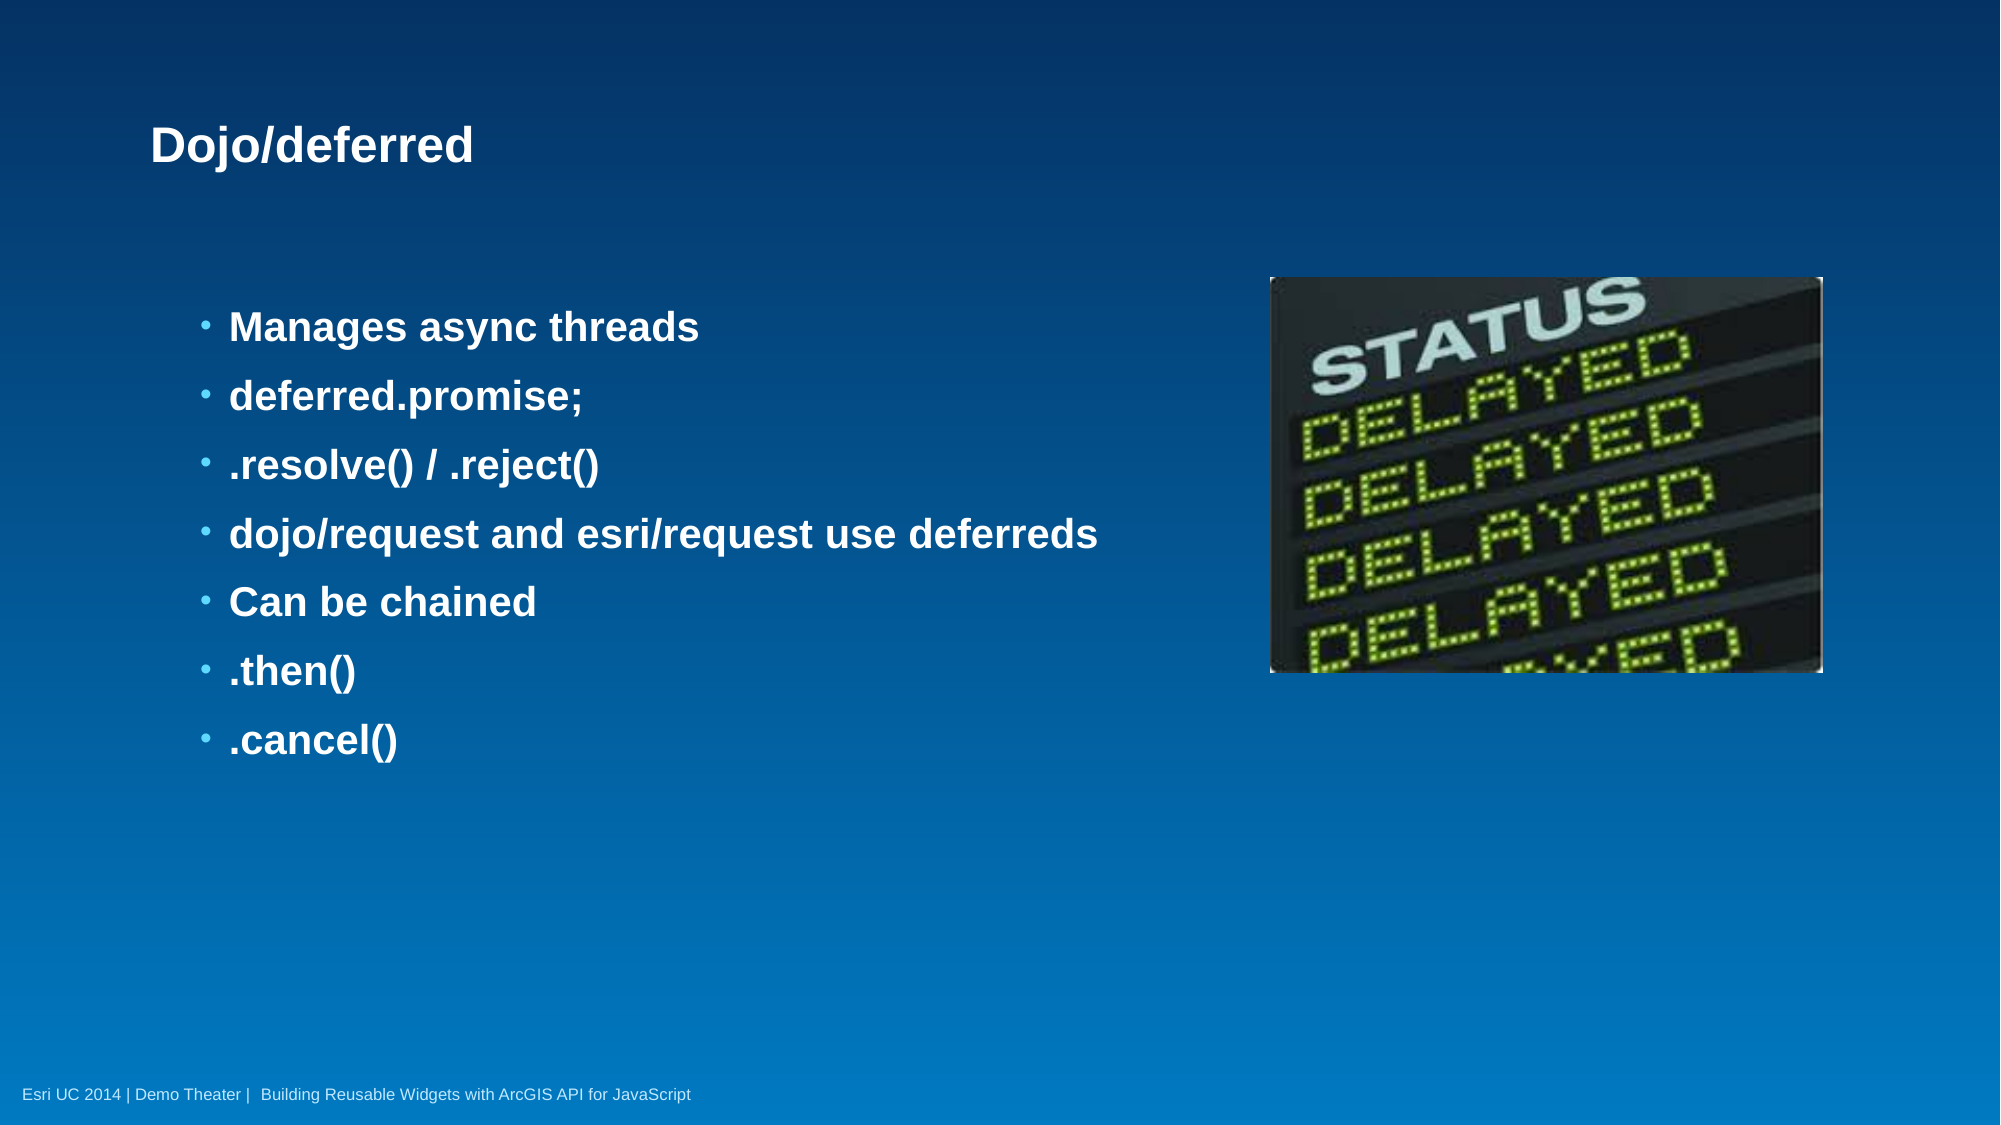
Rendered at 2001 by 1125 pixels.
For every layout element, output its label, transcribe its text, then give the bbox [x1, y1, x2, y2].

footer Building Reusable Widgets with ArcGIS API for JavaScript [245, 1064, 921, 1124]
list Manages async threads deferred.promise; .resolve() / .reject() dojo/request and esri/request use deferreds Can be chained .then() .cancel() [200, 299, 1132, 863]
picture [1270, 276, 1824, 674]
title Dojo/deferred [150, 111, 1850, 173]
